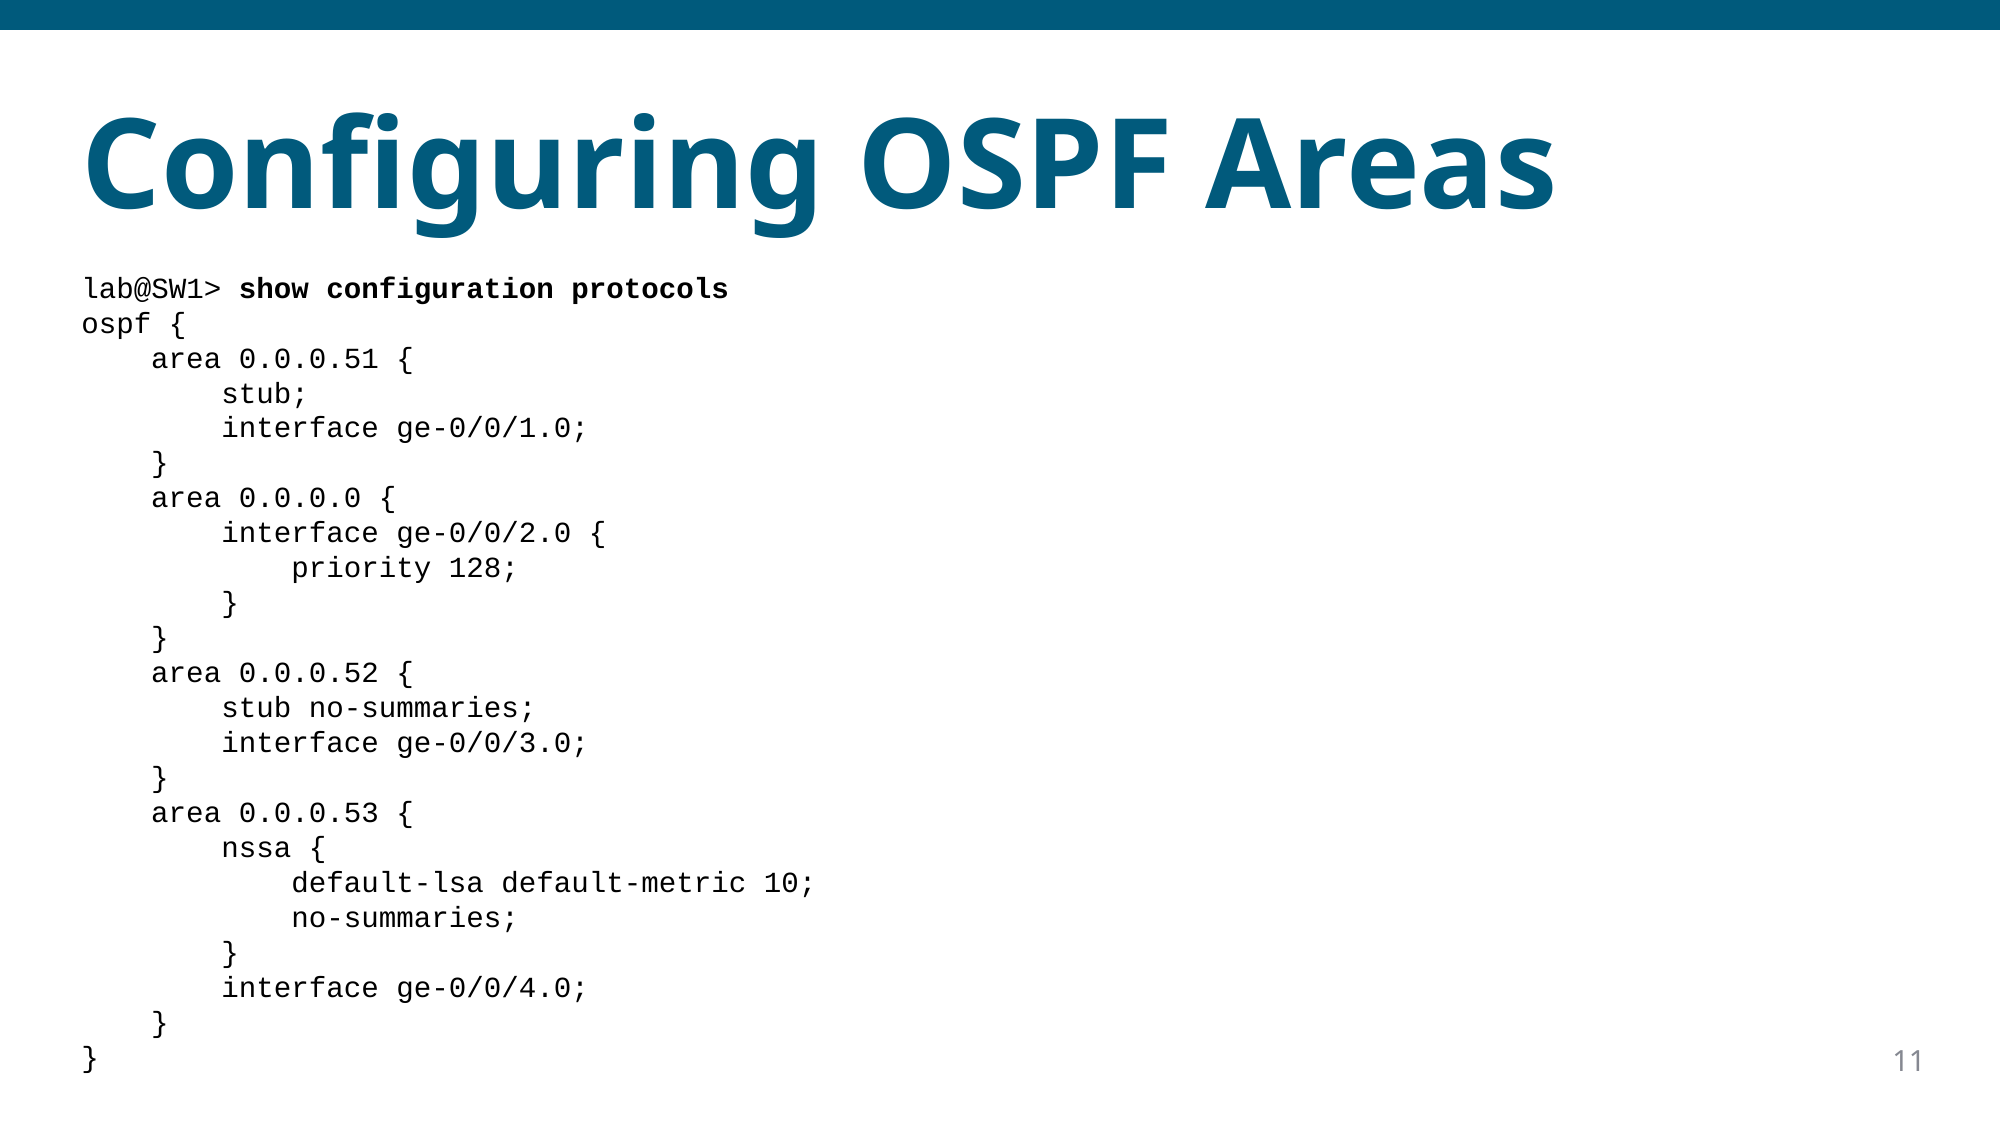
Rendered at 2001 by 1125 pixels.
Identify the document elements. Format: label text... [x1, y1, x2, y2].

text_box lab@SW1> show configuration protocols ospf { area 0.0.0.51 { stub; interface ge-0/0/1.0; } area 0.0.0.0 { interface ge-0/0/2.0 { priority 128; } } area 0.0.0.52 { stub no-summaries; interface ge-0/0/3.0; } area 0.0.0.53 { nssa { default-lsa default-metric 10; no-summaries; } interface ge-0/0/4.0; } } [66, 261, 1727, 1116]
title Configuring OSPF Areas [66, 59, 1977, 278]
